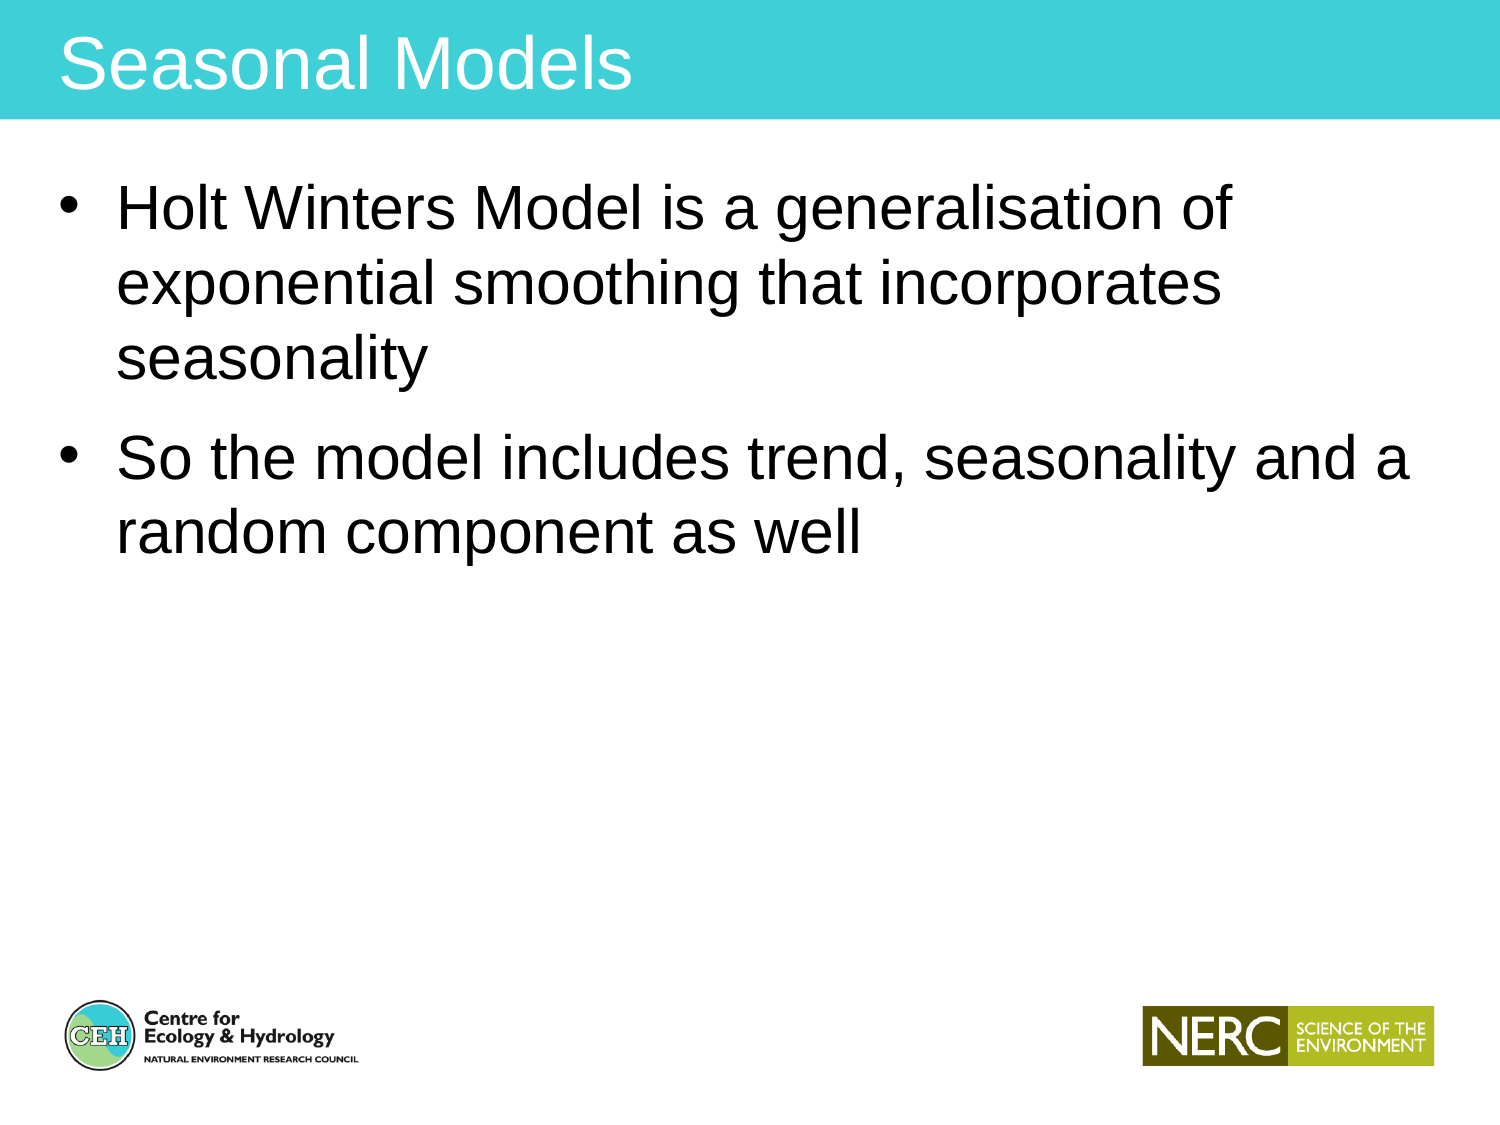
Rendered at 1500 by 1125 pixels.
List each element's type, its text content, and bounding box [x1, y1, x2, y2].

list Holt Winters Model is a generalisation of exponential smoothing that incorporates seasonality So the model includes trend, seasonality and a random component as well [0, 119, 1500, 1125]
list Seasonal Models [0, 0, 1500, 119]
